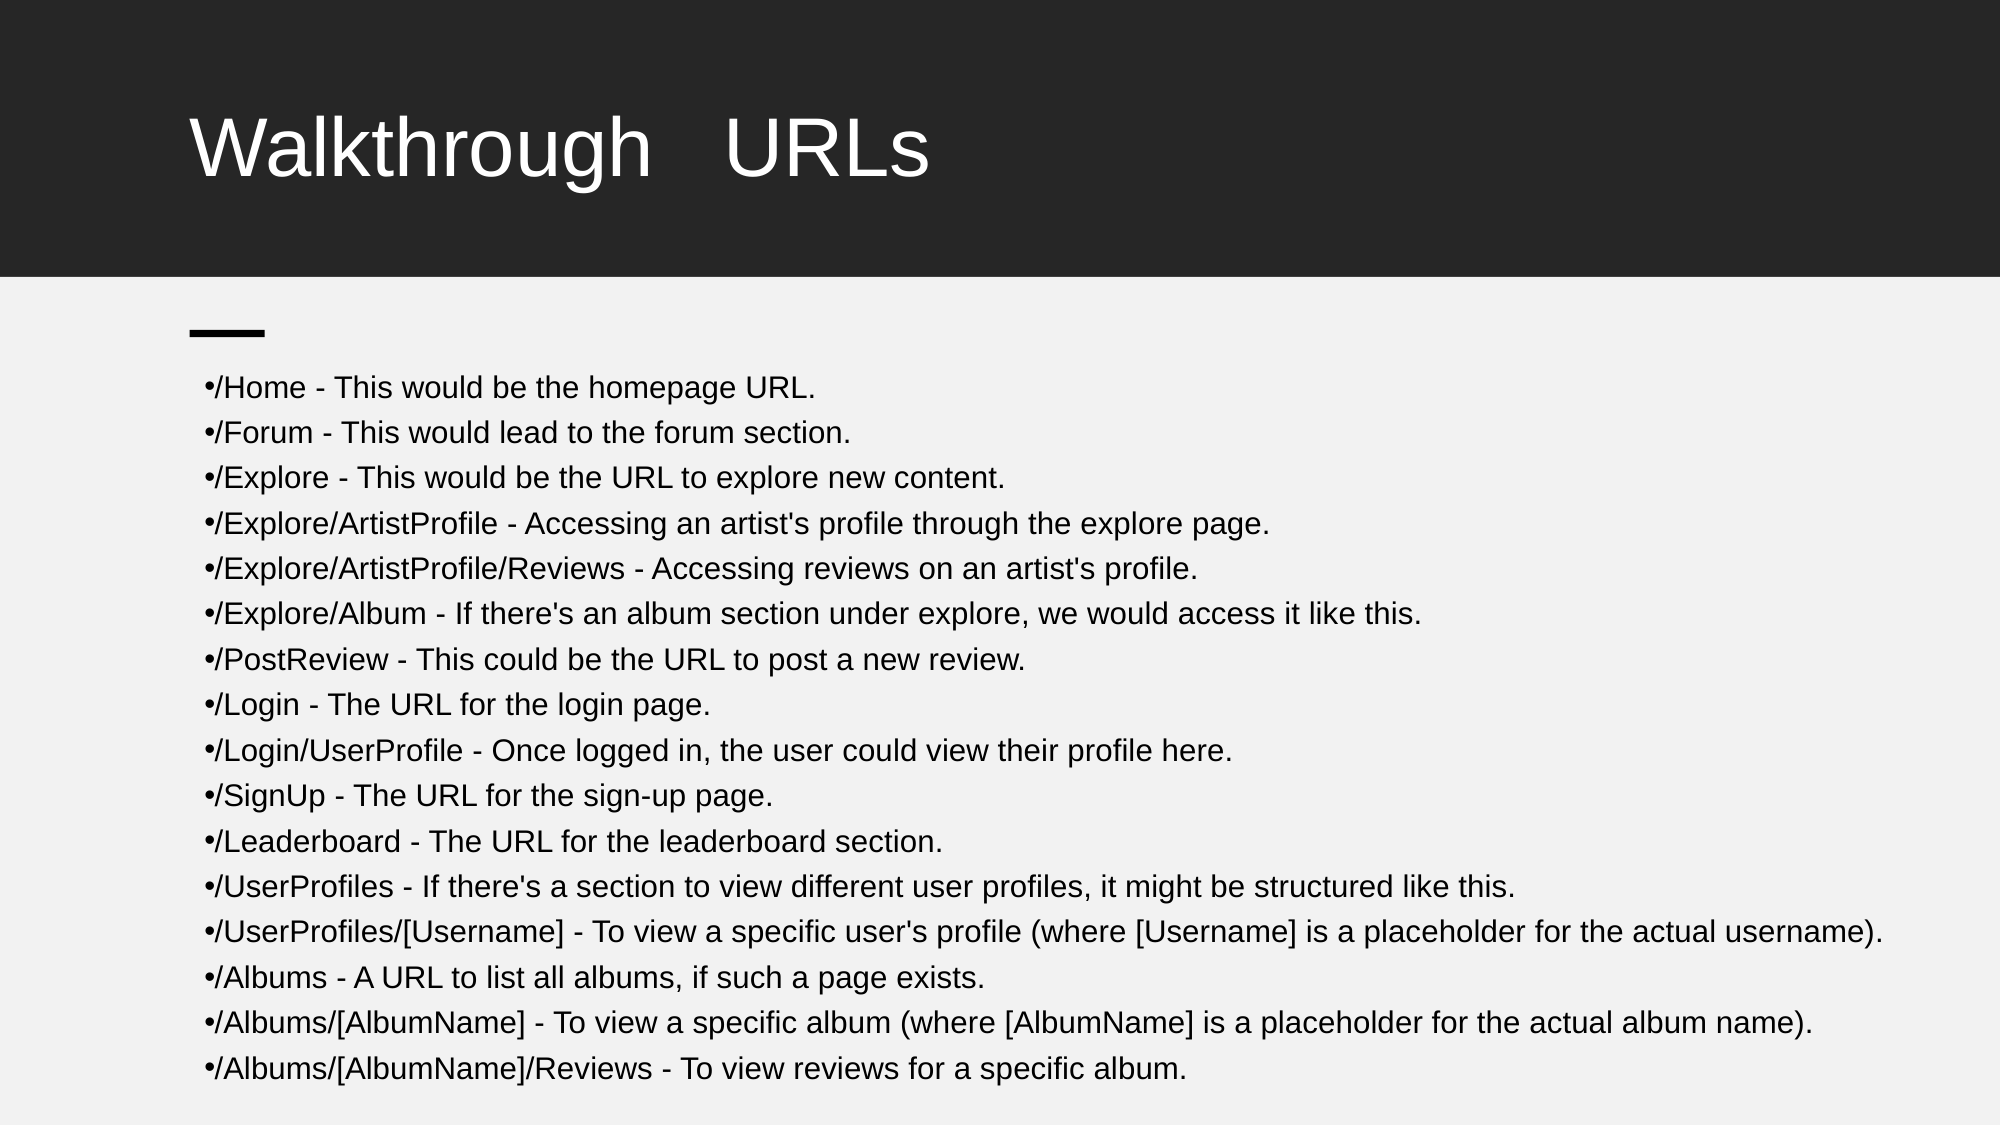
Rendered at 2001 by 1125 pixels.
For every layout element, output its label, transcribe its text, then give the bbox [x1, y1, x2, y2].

title Walkthrough URLs [189, 104, 1812, 253]
text_box [0, 275, 2000, 1125]
text_box [0, 0, 2000, 275]
text_box /Home - This would be the homepage URL. /Forum - This would lead to the forum section. /Explore - This would be the URL to explore new content. /Explore/ArtistProfile - Accessing an artist's profile through the explore page. /Explore/ArtistProfile/Reviews - Accessing reviews on an artist's profile. /Explore/Album - If there's an album section under explore, we would access it like this. /PostReview - This could be the URL to post a new review. /Login - The URL for the login page. /Login/UserProfile - Once logged in, the user could view their profile here. /SignUp - The URL for the sign-up page. /Leaderboard - The URL for the leaderboard section. /UserProfiles - If there's a section to view different user profiles, it might be structured like this. /UserProfiles/[Username] - To view a specific user's profile (where [Username] is a placeholder for the actual username). /Albums - A URL to list all albums, if such a page exists. /Albums/[AlbumName] - To view a specific album (where [AlbumName] is a placeholder for the actual album name). /Albums/[AlbumName]/Reviews - To view reviews for a specific album. [189, 363, 1934, 1096]
text_box [188, 328, 267, 339]
